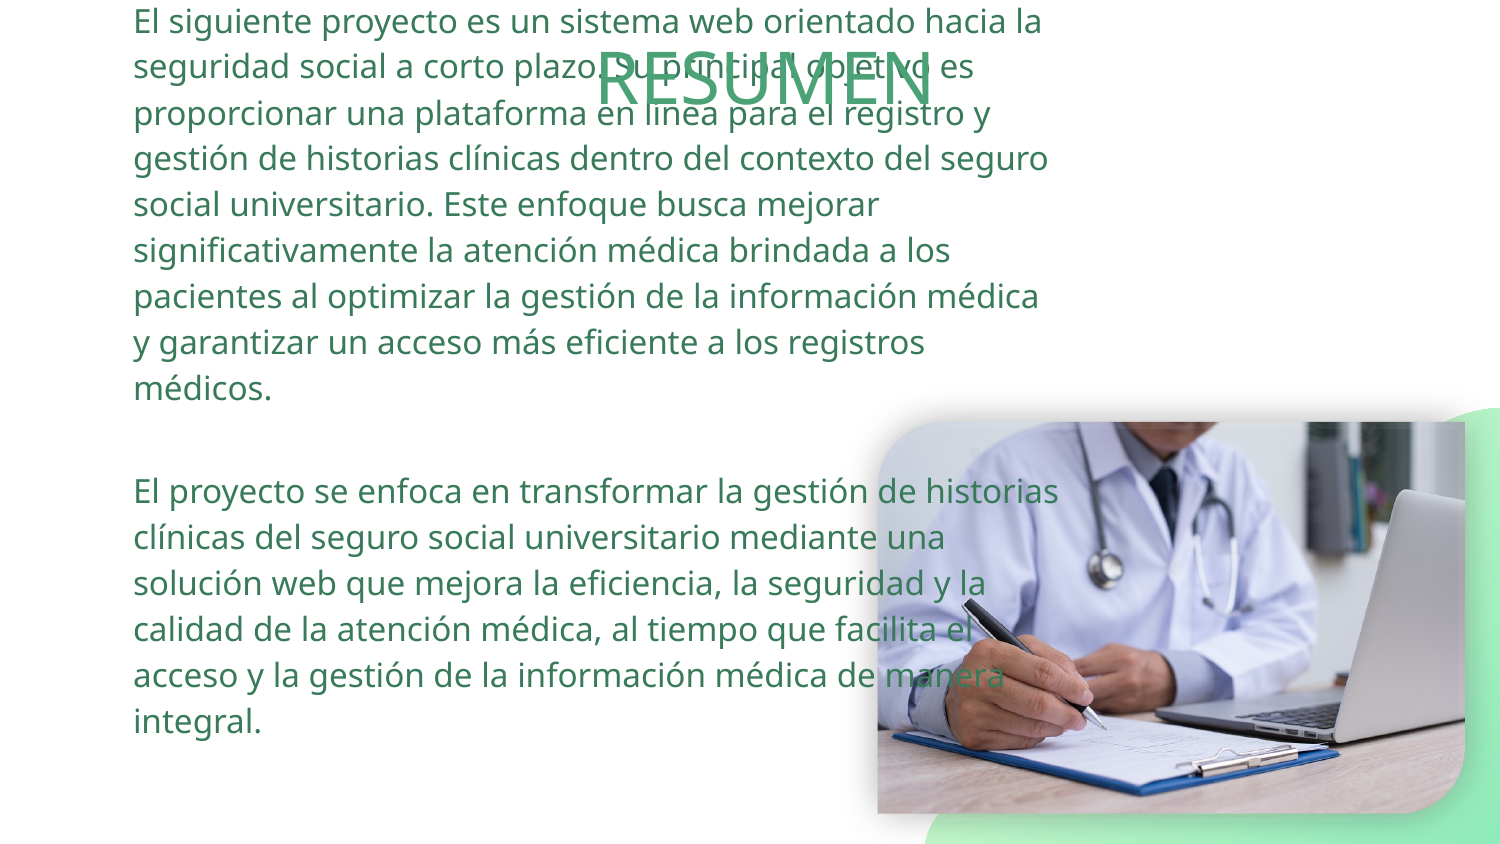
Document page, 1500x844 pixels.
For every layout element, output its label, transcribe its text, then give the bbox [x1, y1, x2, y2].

picture [877, 421, 1466, 814]
list El siguiente proyecto es un sistema web orientado hacia la seguridad social a corto plazo. Su principal objetivo es proporcionar una plataforma en línea para el registro y gestión de historias clínicas dentro del contexto del seguro social universitario. Este enfoque busca mejorar significativamente la atención médica brindada a los pacientes al optimizar la gestión de la información médica y garantizar un acceso más eficiente a los registros médicos. El proyecto se enfoca en transformar la gestión de historias clínicas del seguro social universitario mediante una solución web que mejora la eficiencia, la seguridad y la calidad de la atención médica, al tiempo que facilita el acceso y la gestión de la información médica de manera integral. [118, 141, 1082, 755]
title RESUMEN [133, 49, 1398, 102]
